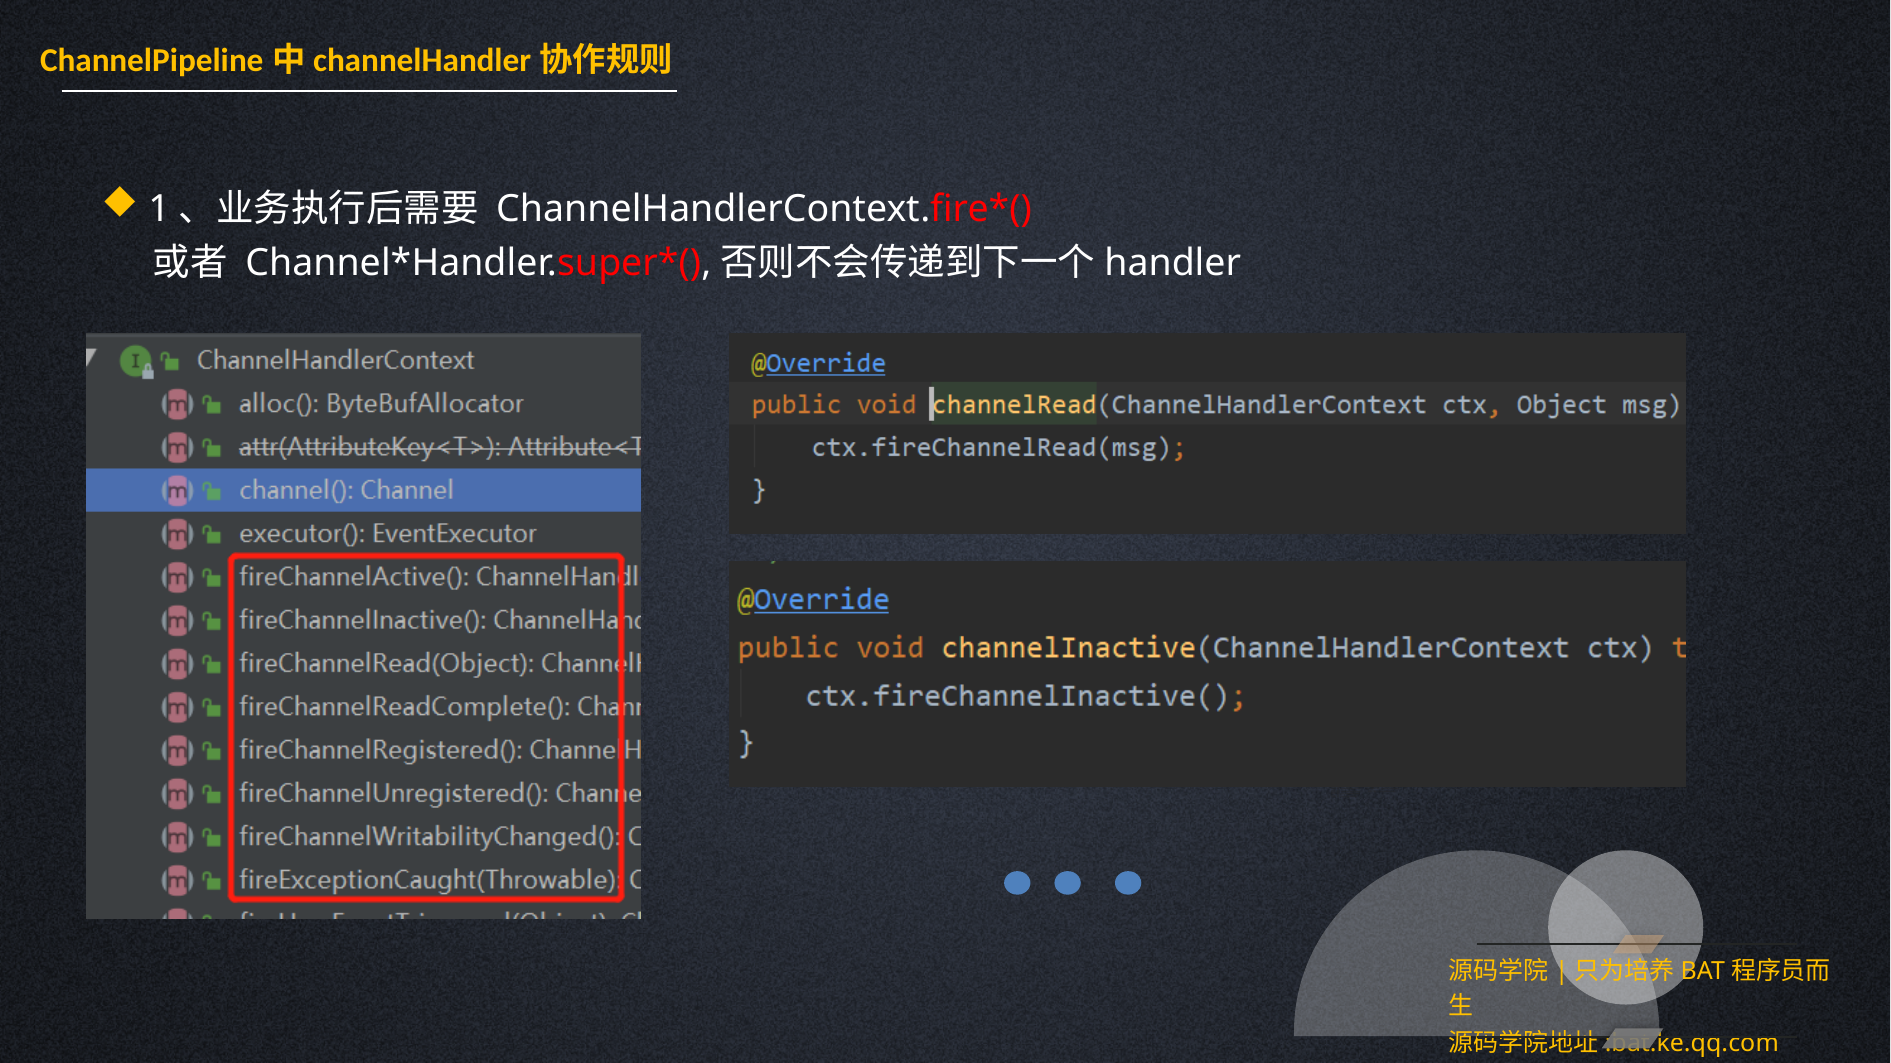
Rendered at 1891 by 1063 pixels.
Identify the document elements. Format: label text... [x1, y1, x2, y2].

text_box 源码学院|只为培养BAT程序员而生 源码学院地址:bat.ke.qq.com [1434, 940, 1849, 1063]
text_box [1291, 848, 1568, 1039]
text_box 1、业务执行后需要 ChannelHandlerContext.fire*() 或者 Channel*Handler.super*(),否则不会传递到下一个handler [86, 167, 1817, 345]
text_box [1607, 1026, 1666, 1036]
text_box [1052, 869, 1083, 897]
text_box [1112, 869, 1144, 897]
text_box ChannelPipeline中channelHandler协作规则 [25, 30, 688, 85]
picture [0, 0, 1891, 1063]
text_box [1002, 869, 1033, 897]
text_box [1617, 932, 1666, 943]
text_box [1599, 1047, 1653, 1051]
text_box [1546, 848, 1706, 940]
